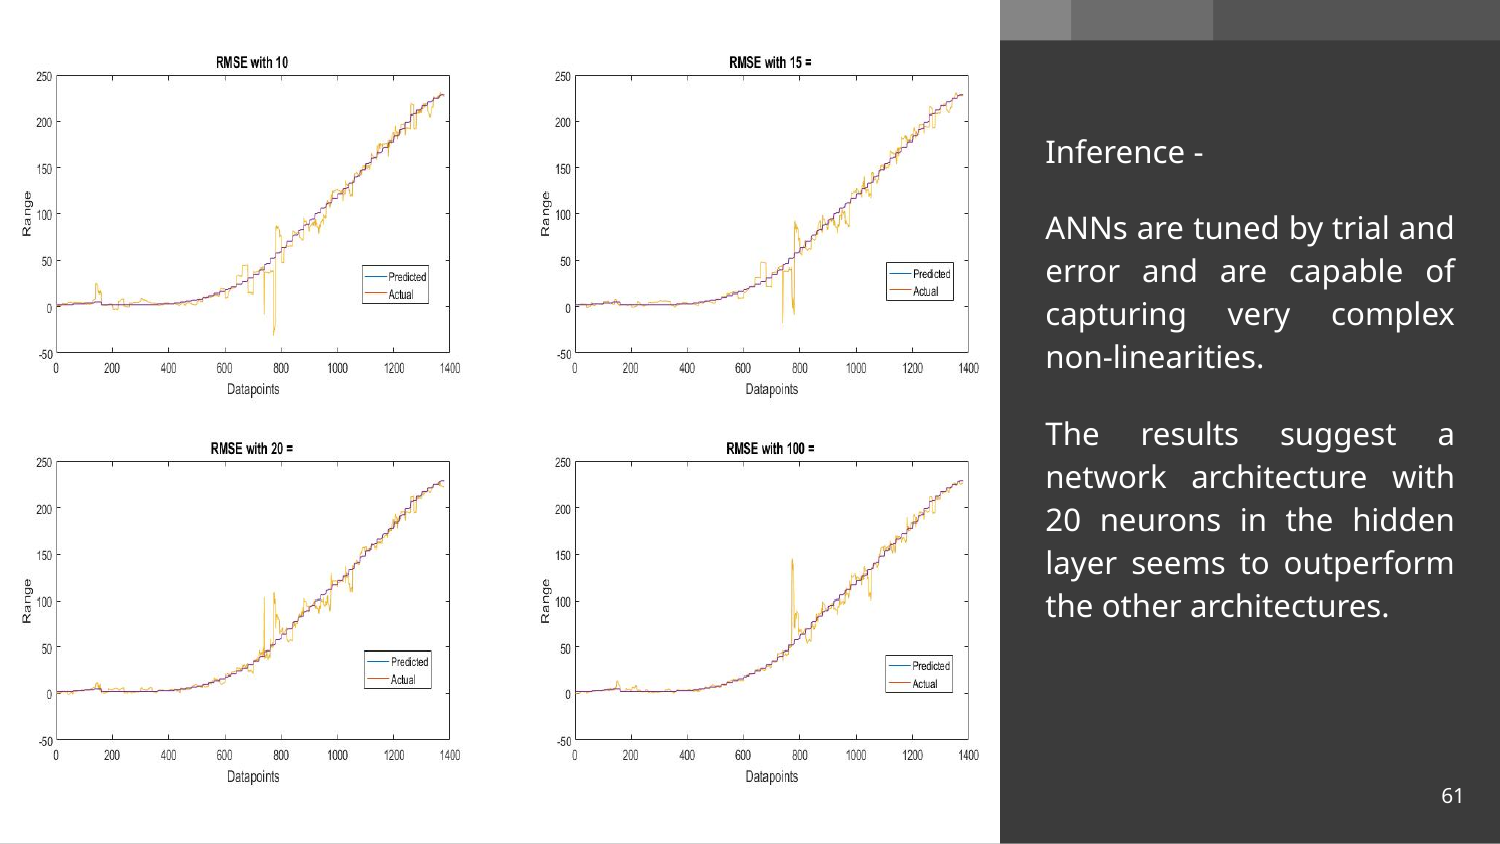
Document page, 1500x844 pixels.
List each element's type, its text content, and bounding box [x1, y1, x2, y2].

list Inference - ANNs are tuned by trial and error and are capable of capturing very complex non-linearities. The results suggest a network architecture with 20 neurons in the hidden layer seems to outperform the other architectures. [1030, 111, 1471, 712]
text_box [1001, 0, 1072, 41]
picture [0, 0, 1001, 844]
slide_number ‹#› [1389, 764, 1480, 830]
